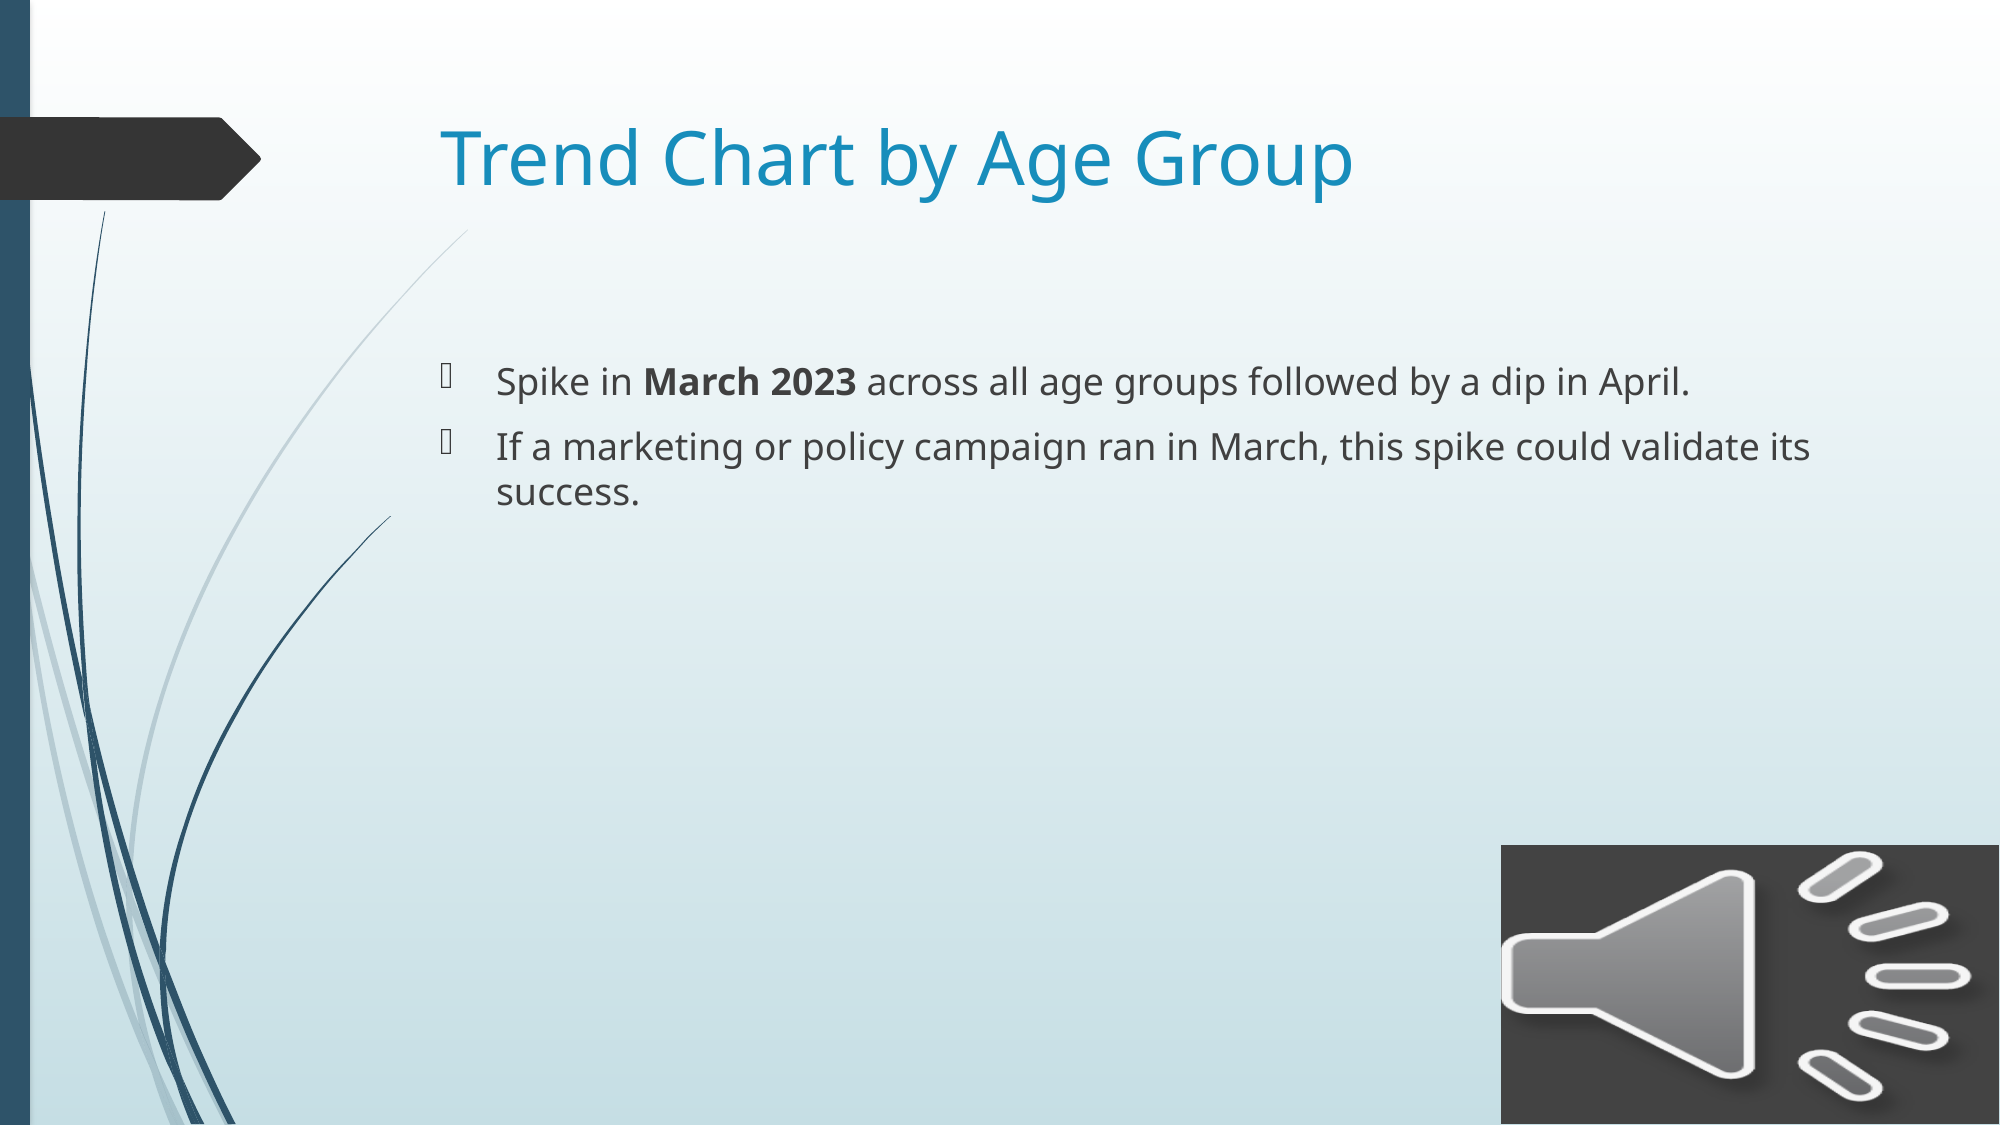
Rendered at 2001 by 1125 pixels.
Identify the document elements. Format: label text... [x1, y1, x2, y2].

picture [1499, 843, 2000, 1125]
list Spike in March 2023 across all age groups followed by a dip in April. If a marketing or policy campaign ran in March, this spike could validate its success. [424, 350, 1888, 970]
title Trend Chart by Age Group [425, 102, 1888, 313]
